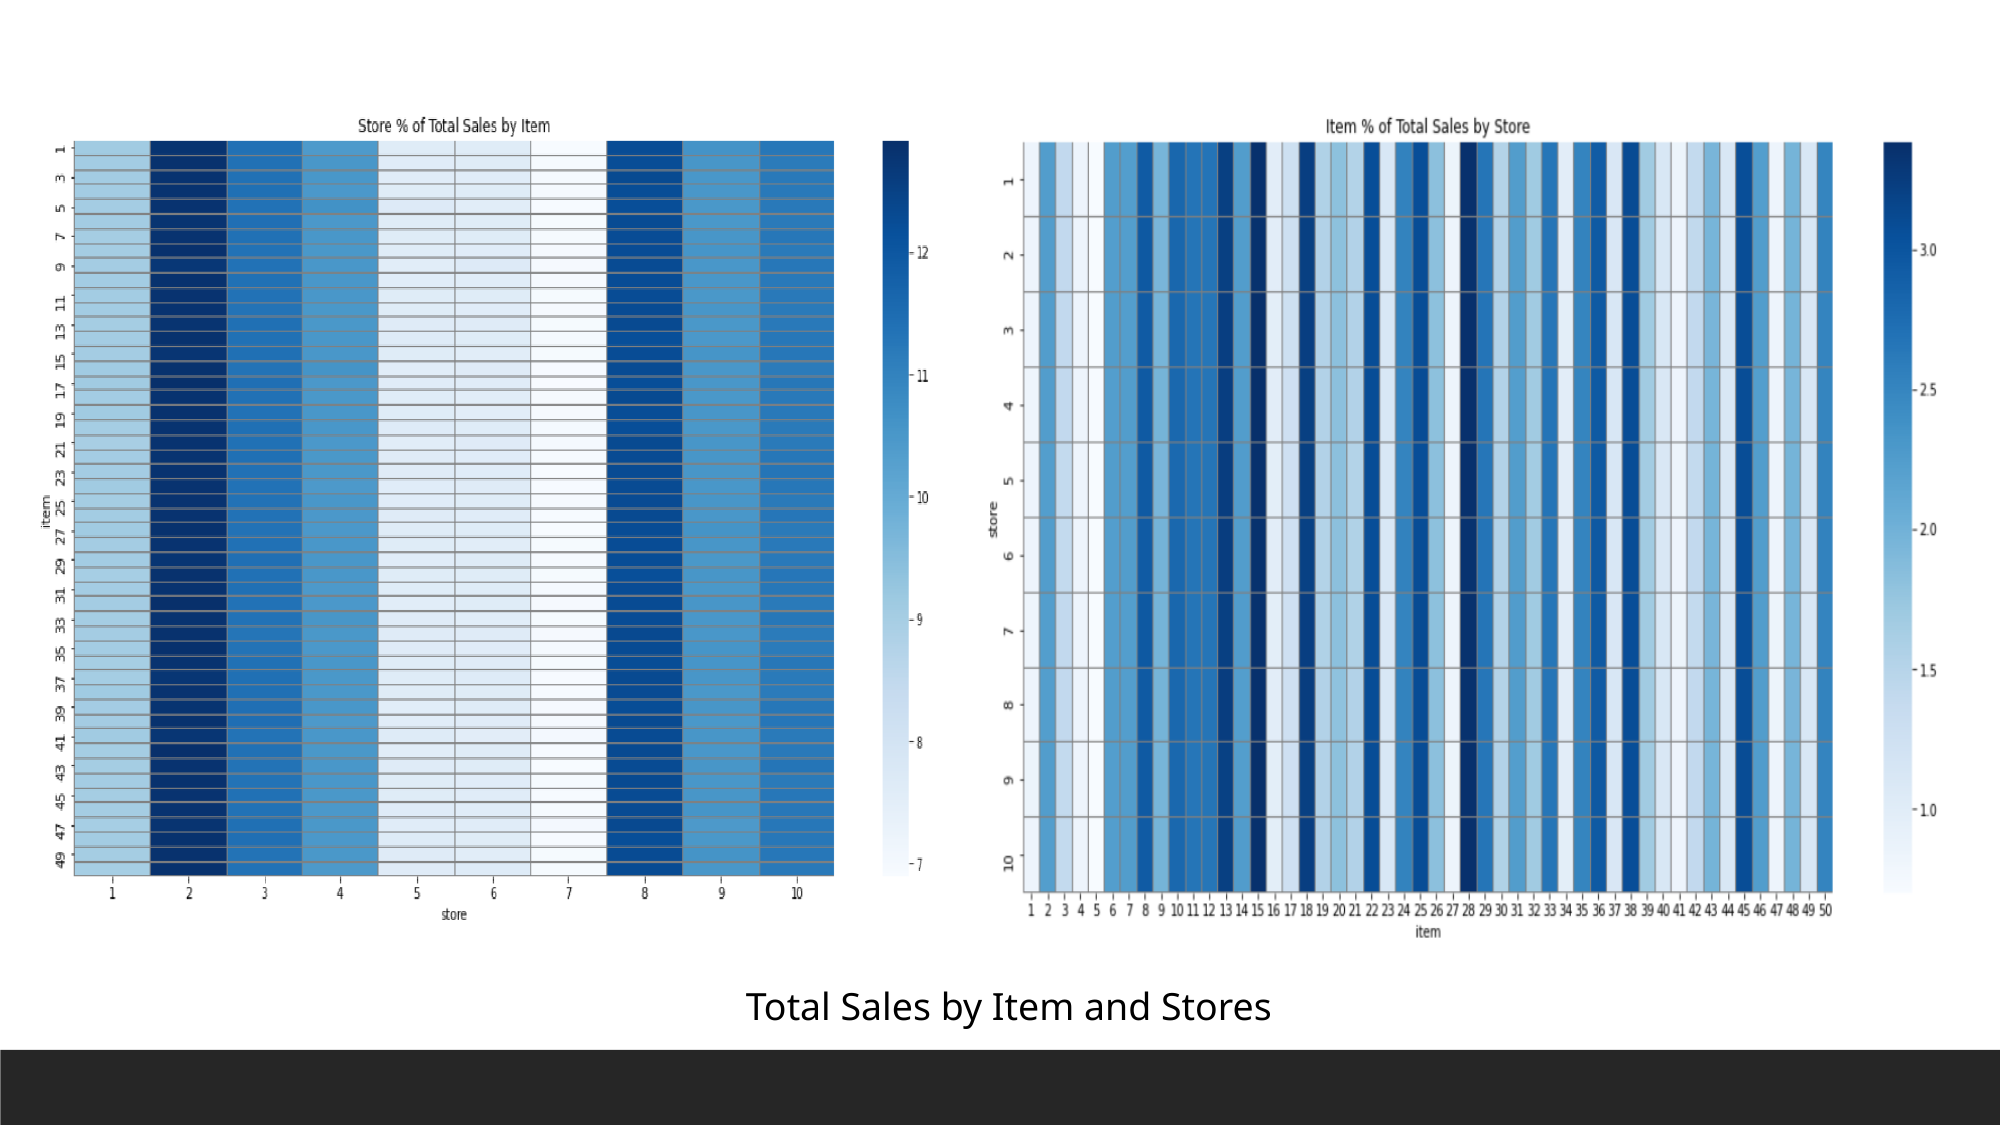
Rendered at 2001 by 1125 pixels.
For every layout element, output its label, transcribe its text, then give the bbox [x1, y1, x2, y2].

picture [972, 102, 1964, 962]
text_box Total Sales by Item and Stores [730, 975, 1697, 1036]
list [18, 102, 971, 939]
